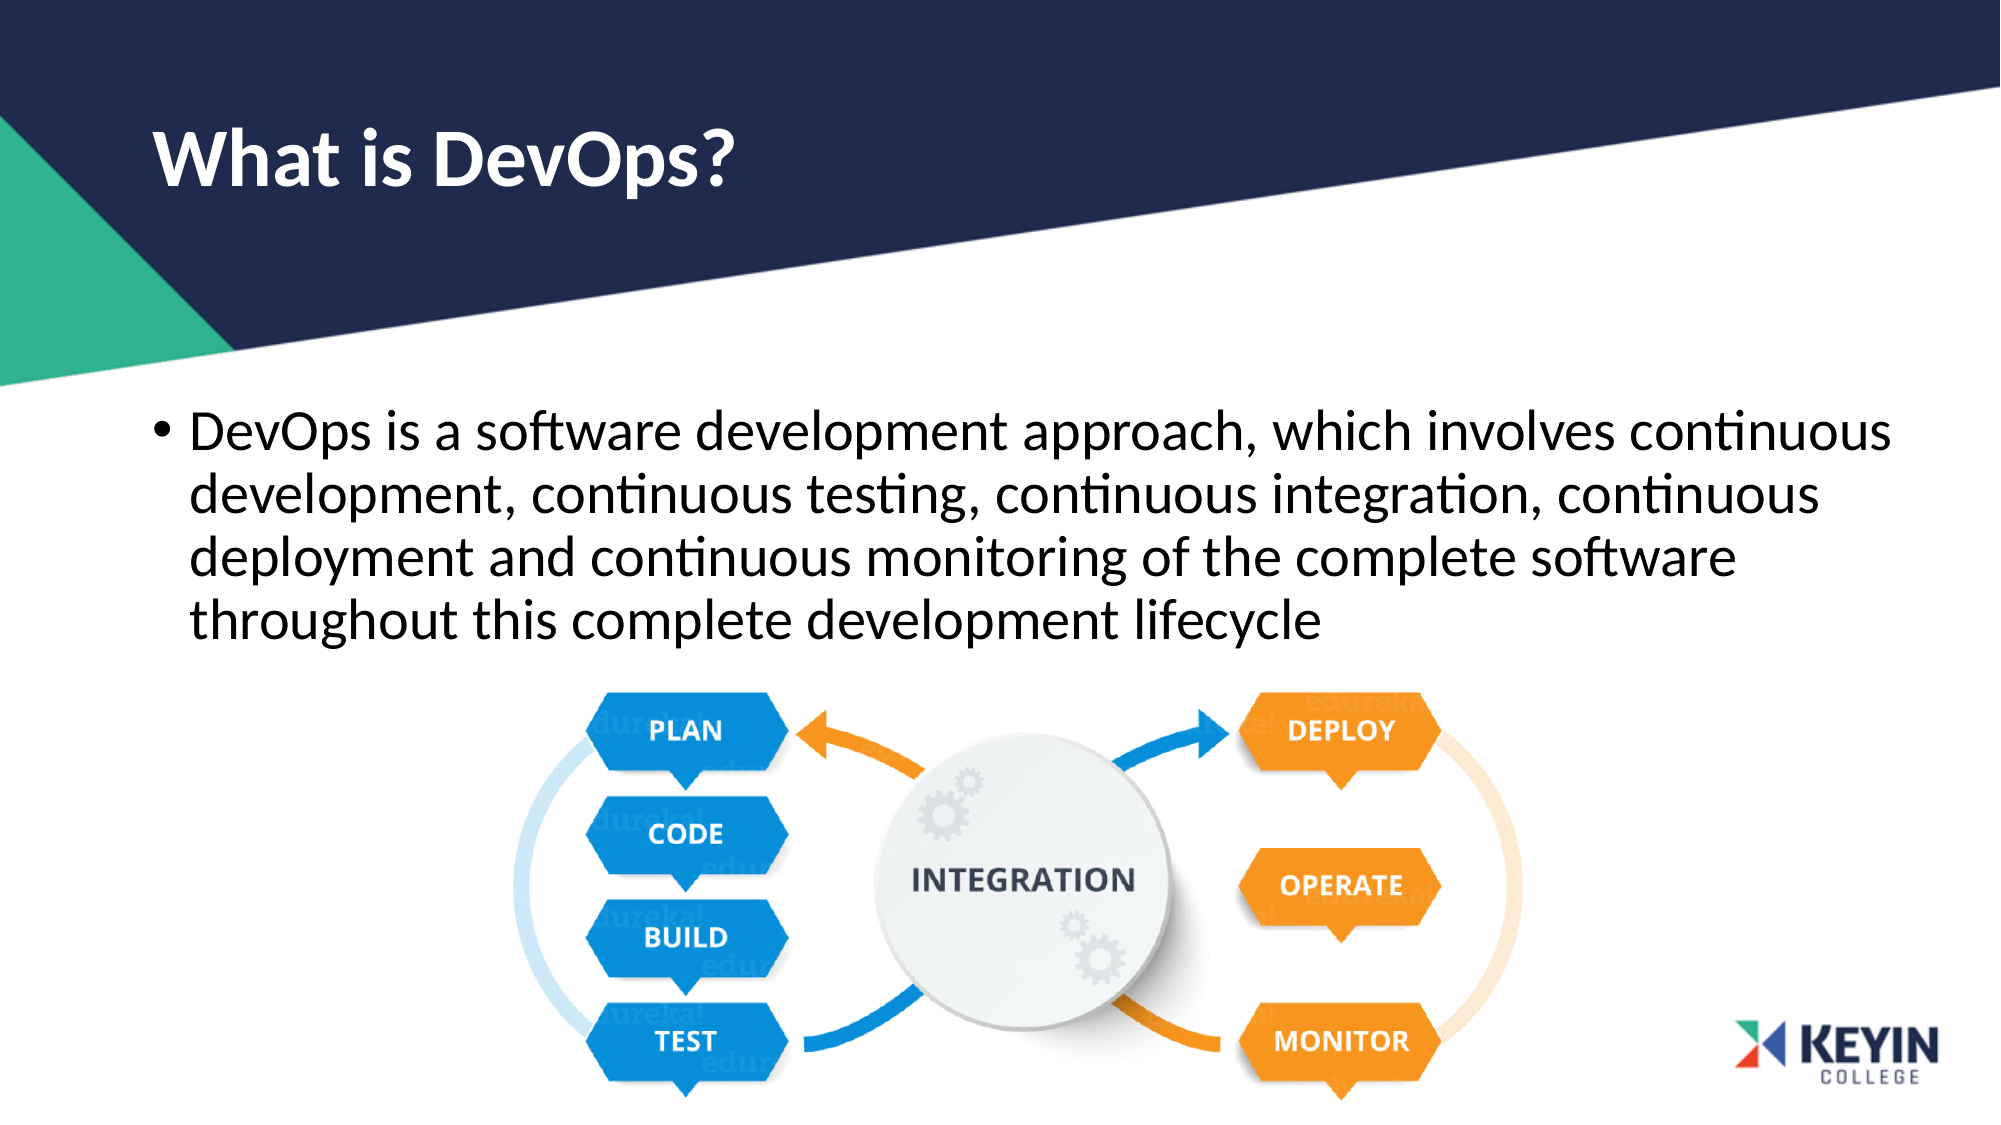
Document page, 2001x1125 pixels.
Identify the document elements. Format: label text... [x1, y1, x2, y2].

title What is DevOps? [137, 50, 2000, 280]
picture [0, 0, 2000, 1125]
picture [463, 686, 1537, 1103]
list DevOps is a software development approach, which involves continuous development, continuous testing, continuous integration, continuous deployment and continuous monitoring of the complete software throughout this complete development lifecycle [137, 392, 2000, 1125]
